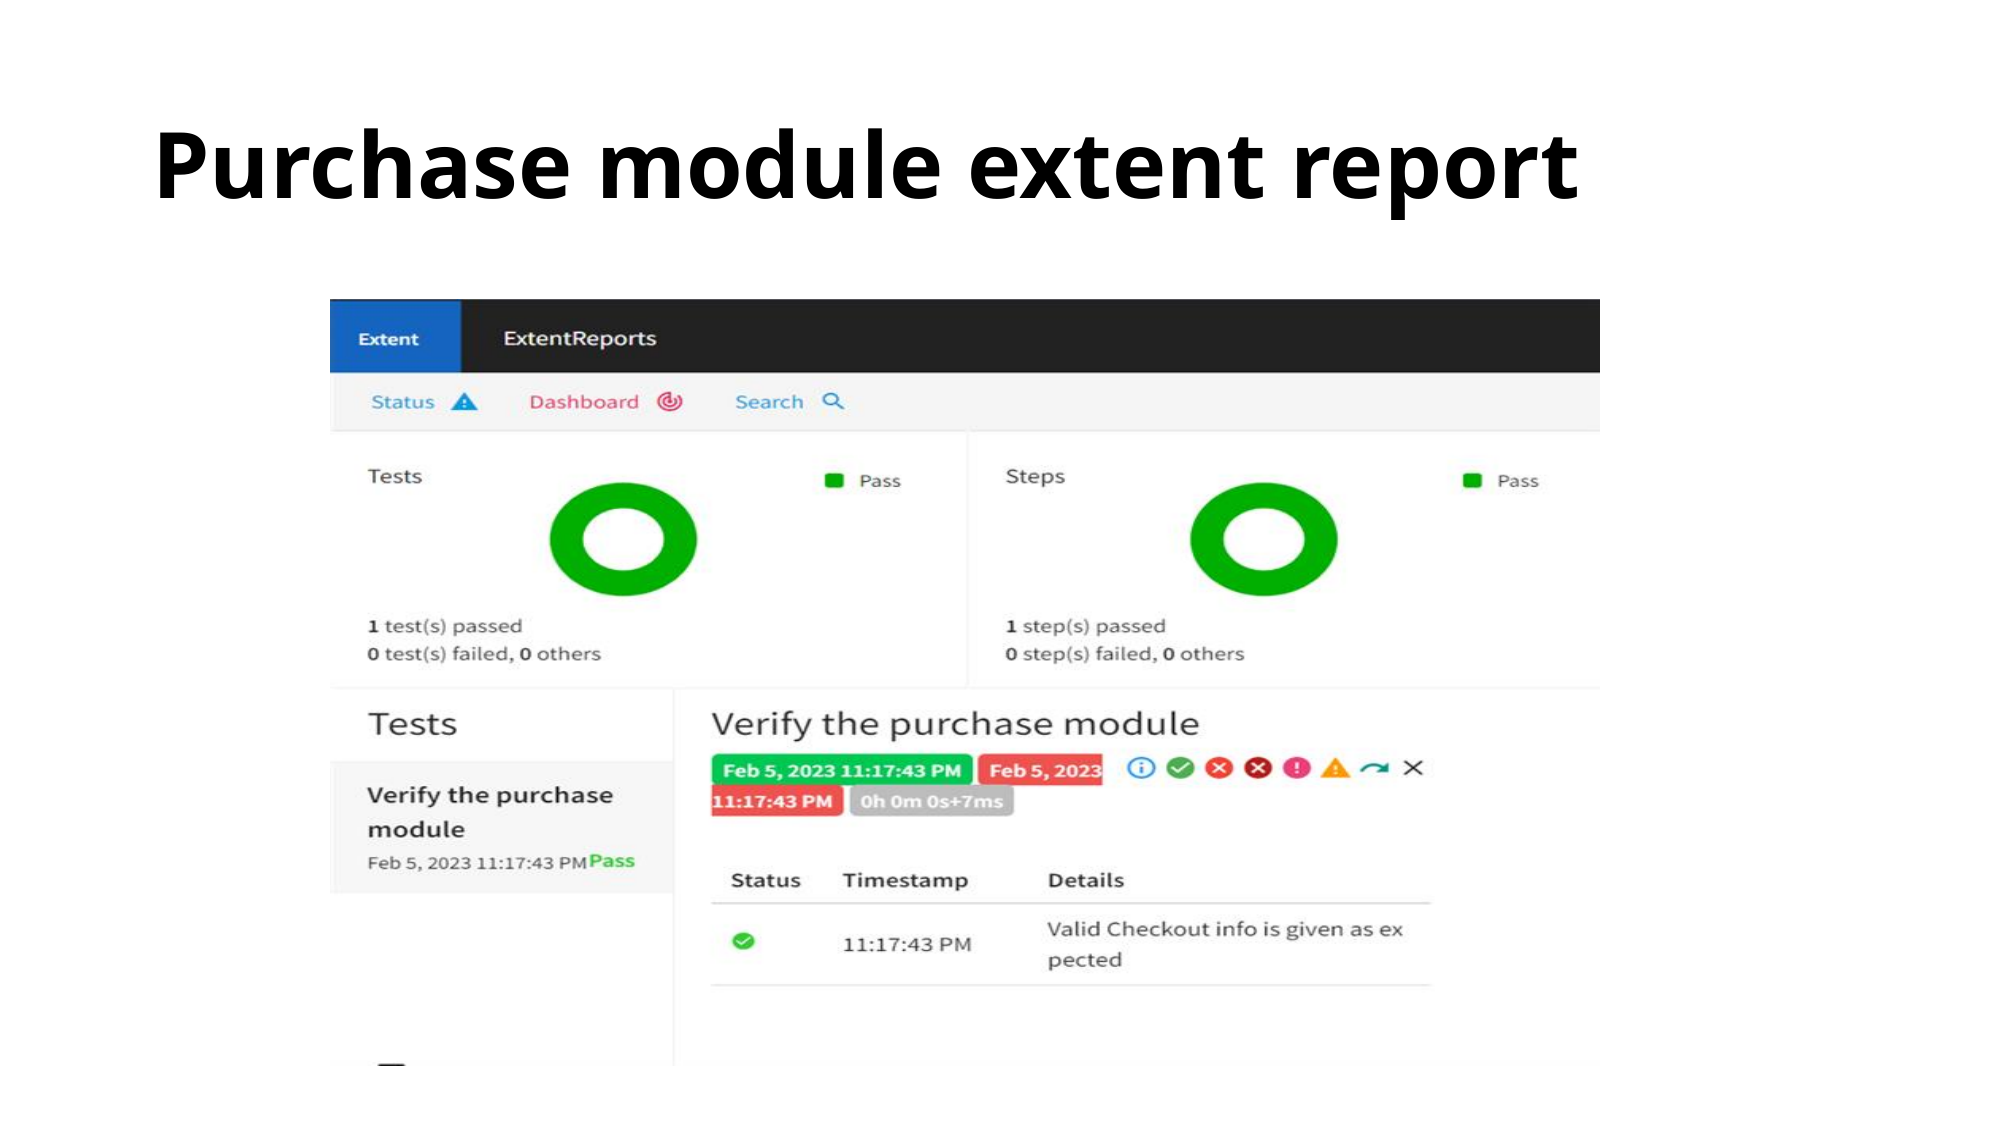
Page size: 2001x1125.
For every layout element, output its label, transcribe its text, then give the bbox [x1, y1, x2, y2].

title Purchase module extent report [137, 59, 1863, 278]
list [330, 299, 1600, 1066]
